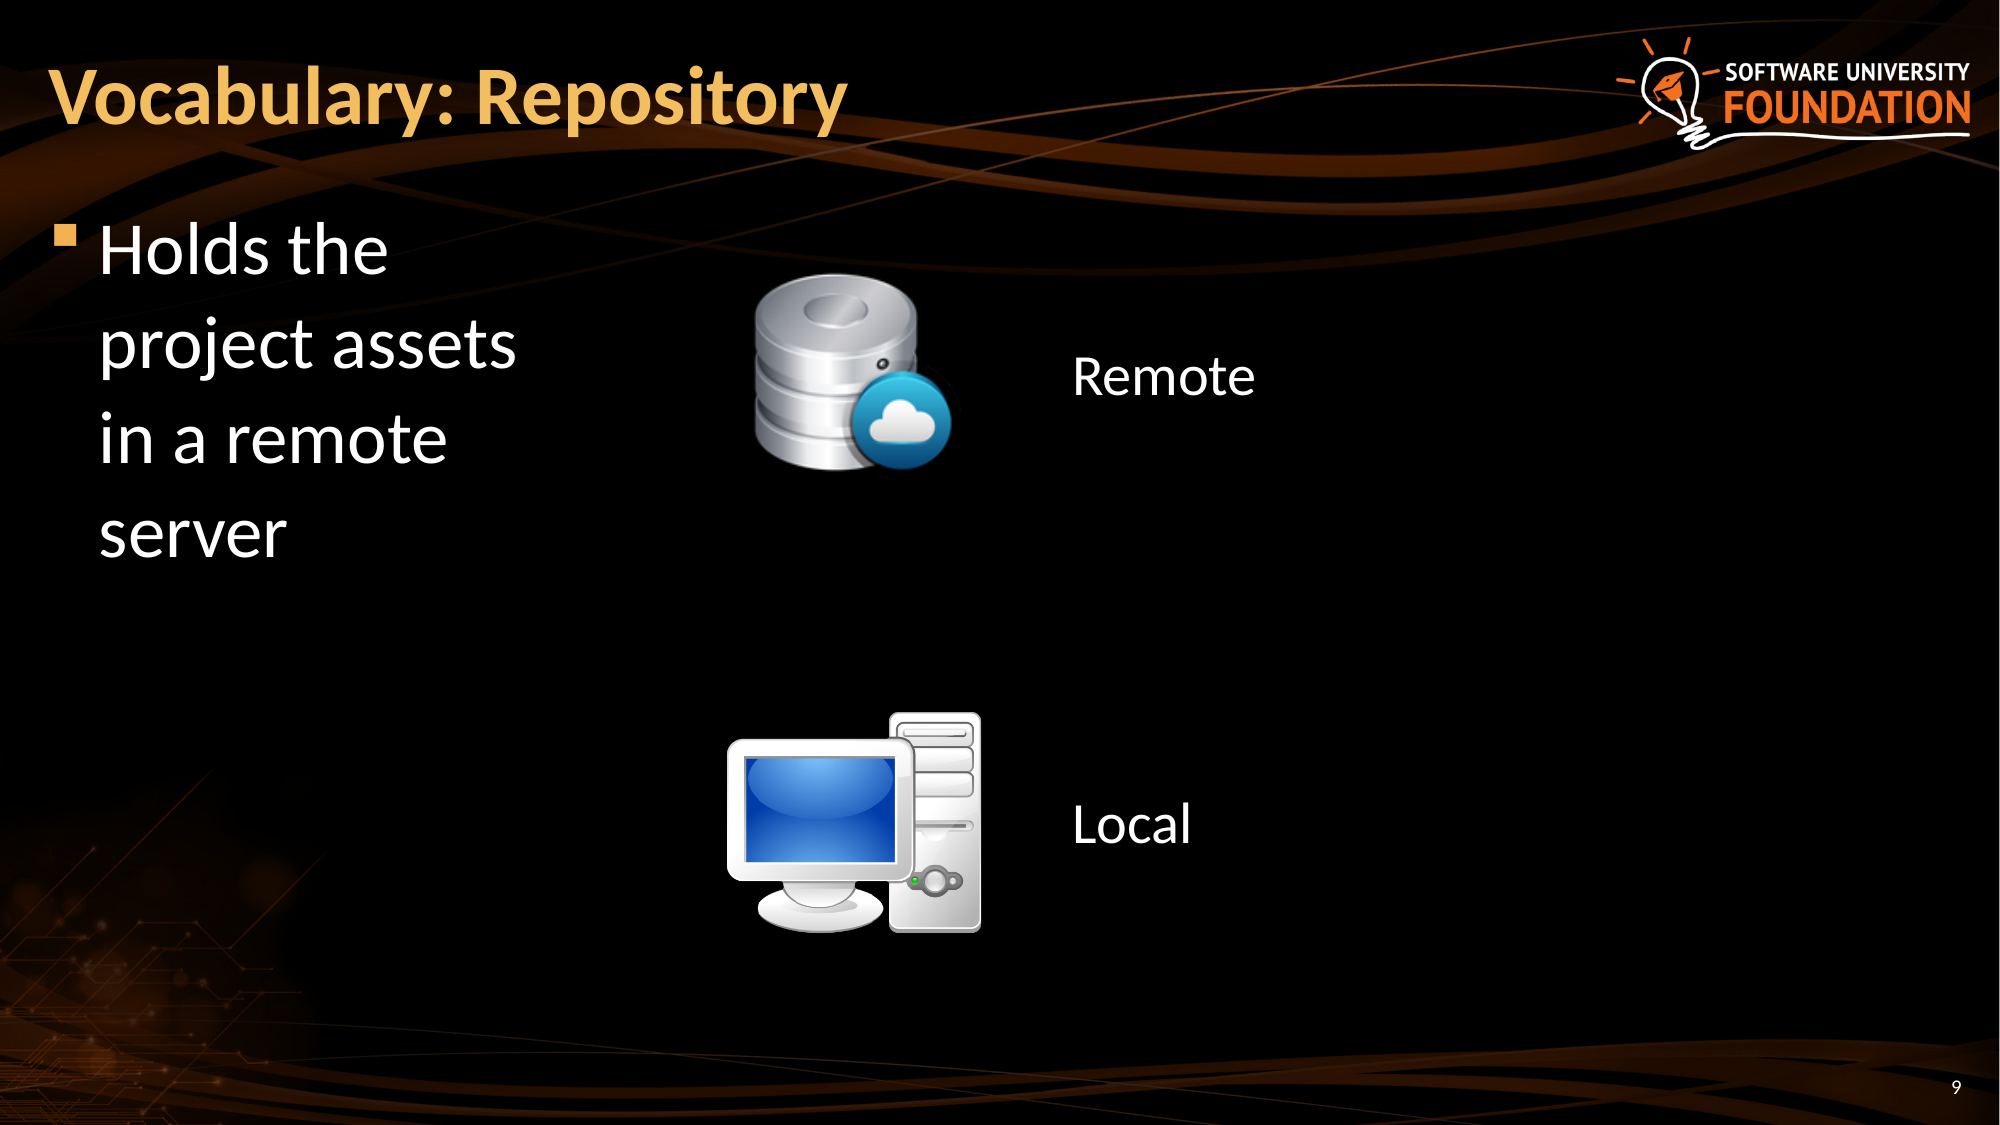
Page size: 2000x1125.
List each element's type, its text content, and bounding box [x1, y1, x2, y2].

picture [0, 0, 2000, 1125]
title Vocabulary: Repository [30, 6, 1602, 189]
list Holds the project assets in a remote server [31, 189, 550, 1103]
text_box Local [1057, 777, 1396, 863]
text_box Remote [1057, 329, 1396, 415]
slide_number 9 [1897, 1070, 1968, 1103]
